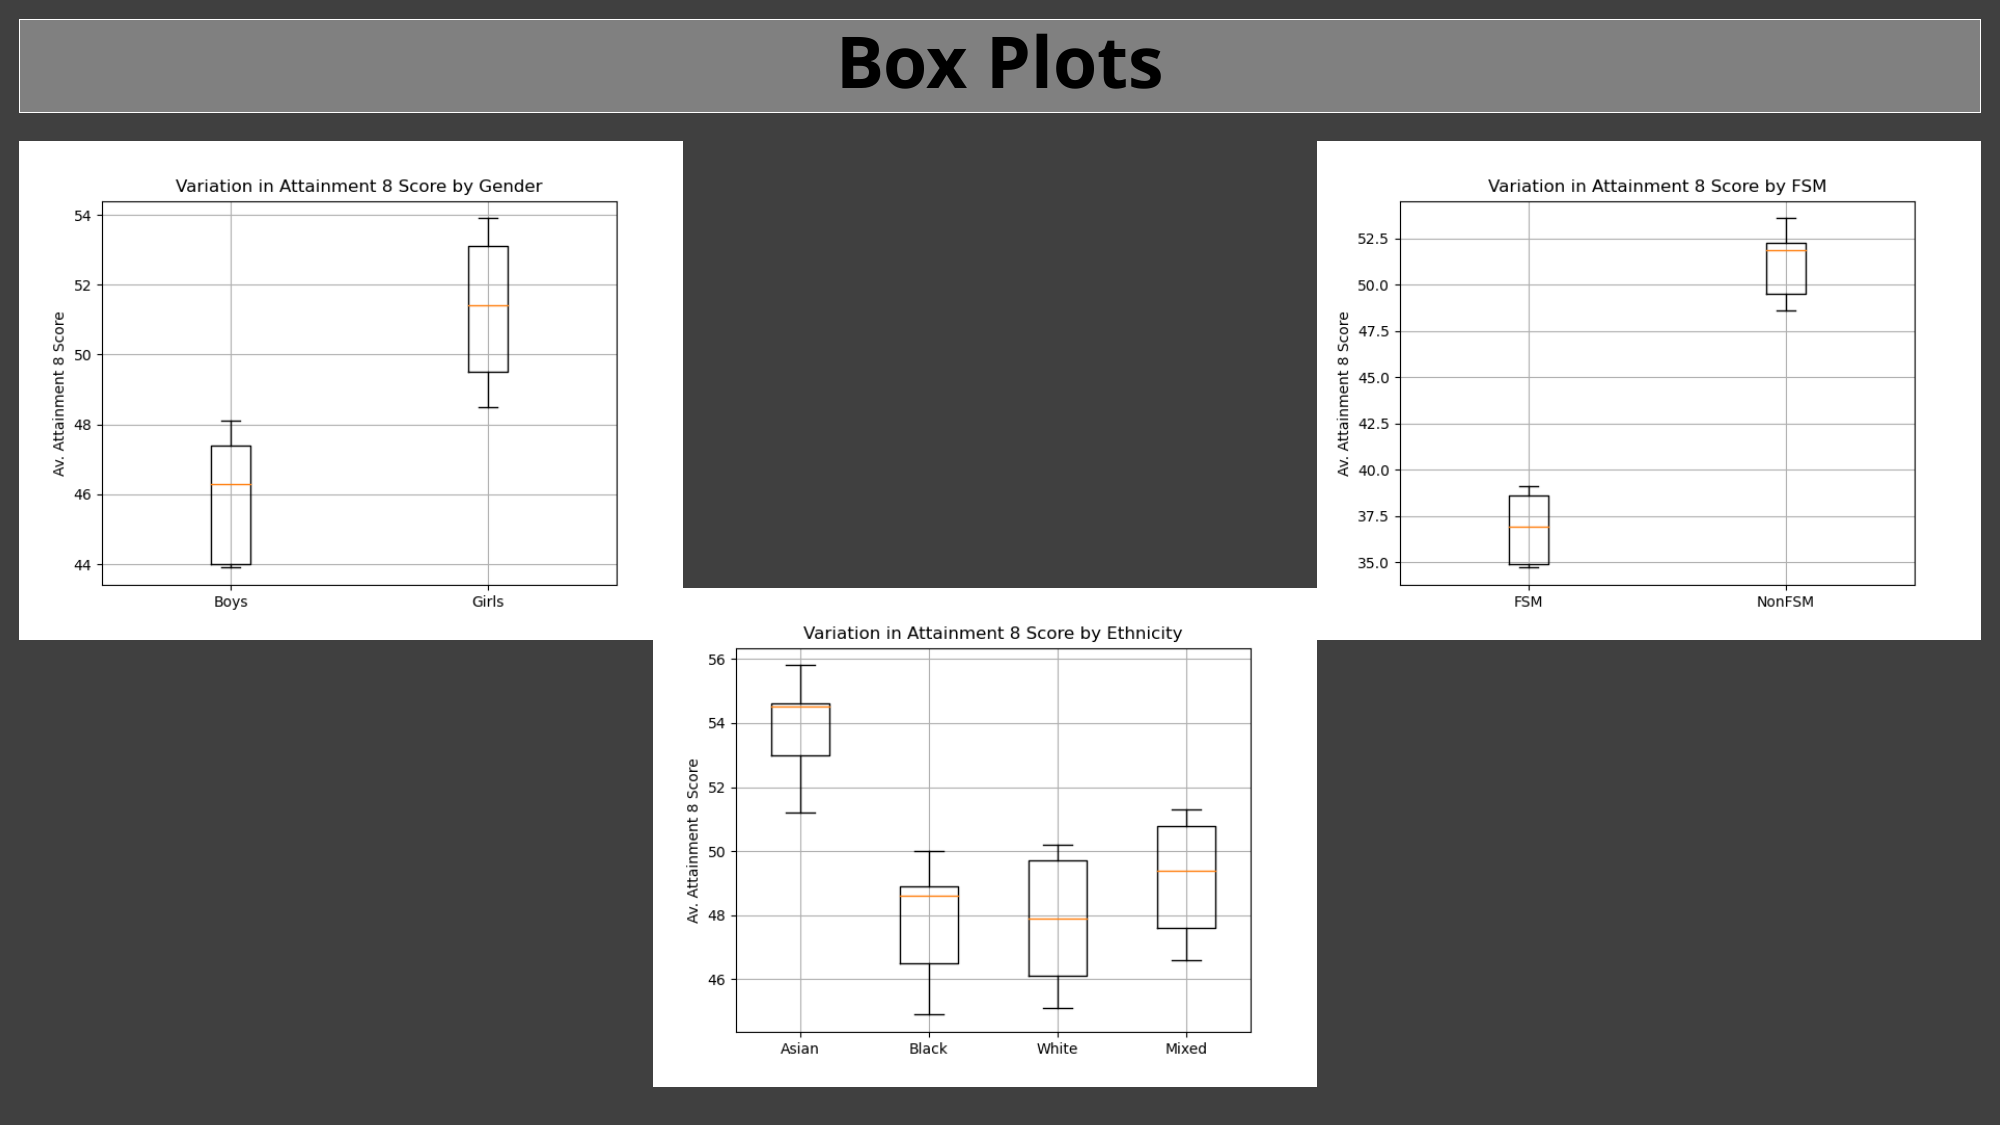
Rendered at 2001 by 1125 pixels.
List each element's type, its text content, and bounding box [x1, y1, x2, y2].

title Box Plots [19, 19, 1981, 113]
picture [19, 141, 1981, 1087]
